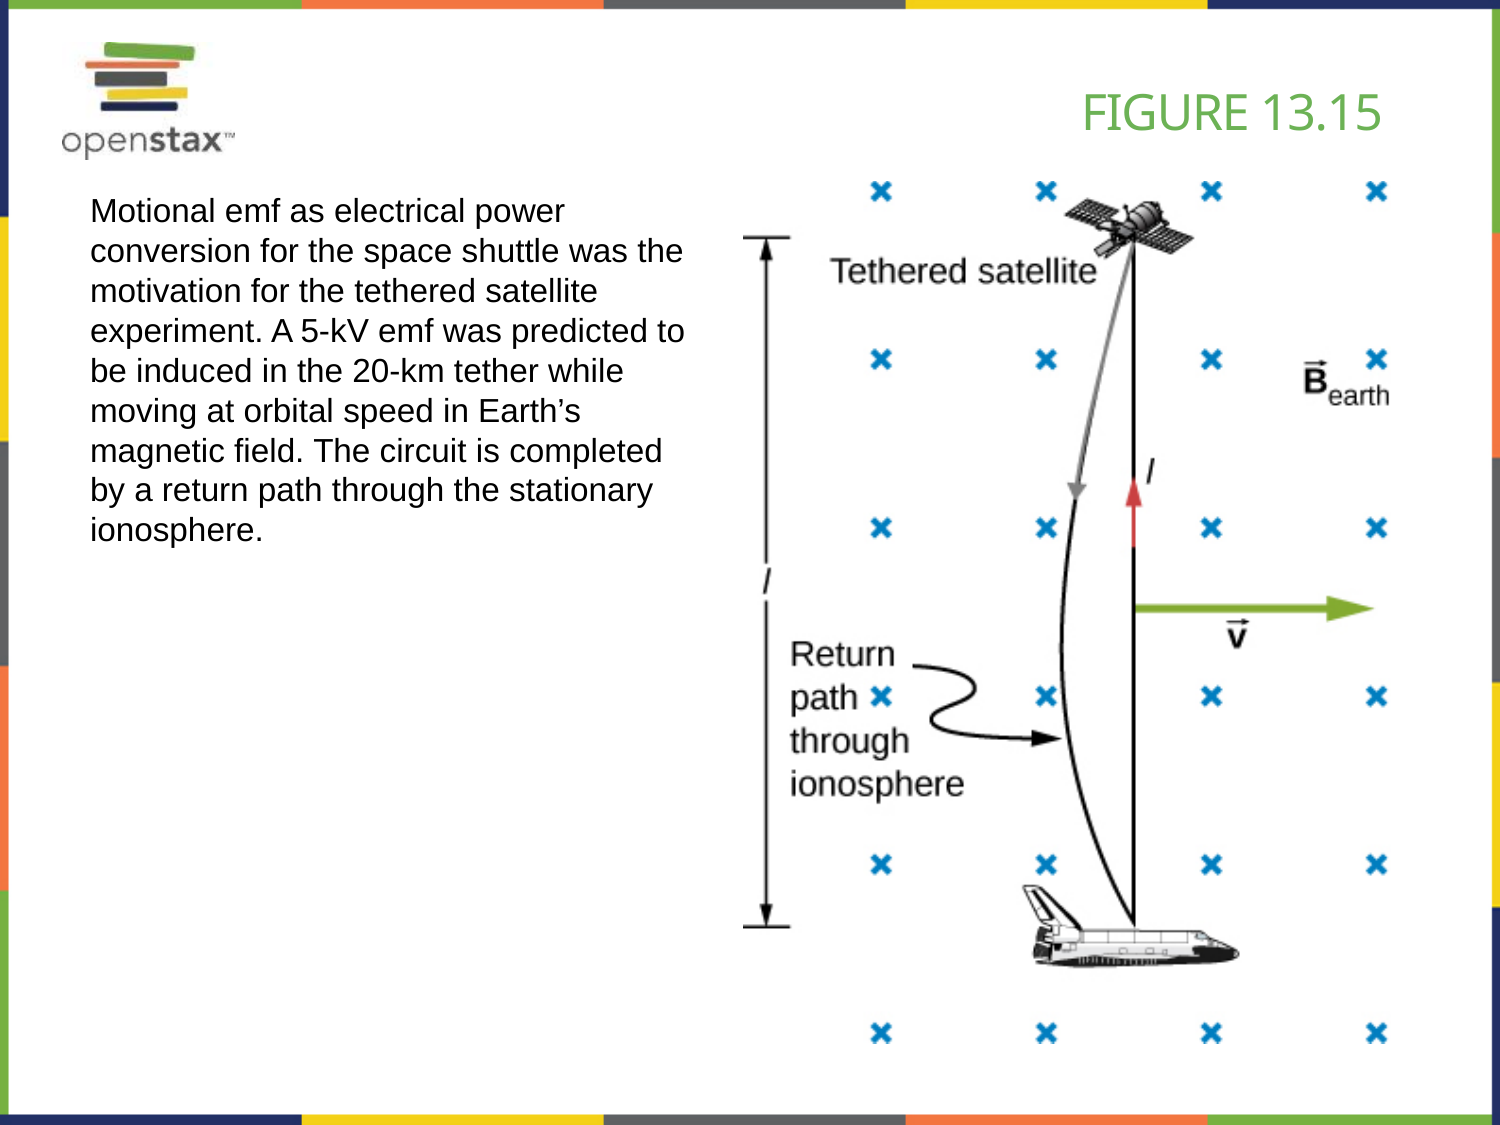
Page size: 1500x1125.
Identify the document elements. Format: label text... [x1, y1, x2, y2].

title Figure 13.15 [241, 39, 1398, 148]
picture [0, 0, 1500, 1125]
list Motional emf as electrical power conversion for the space shuttle was the motivation for the tethered satellite experiment. A 5-kV emf was predicted to be induced in the 20-km tether while moving at orbital speed in Earth’s magnetic field. The circuit is completed by a return path through the stationary ionosphere. [75, 181, 717, 1045]
